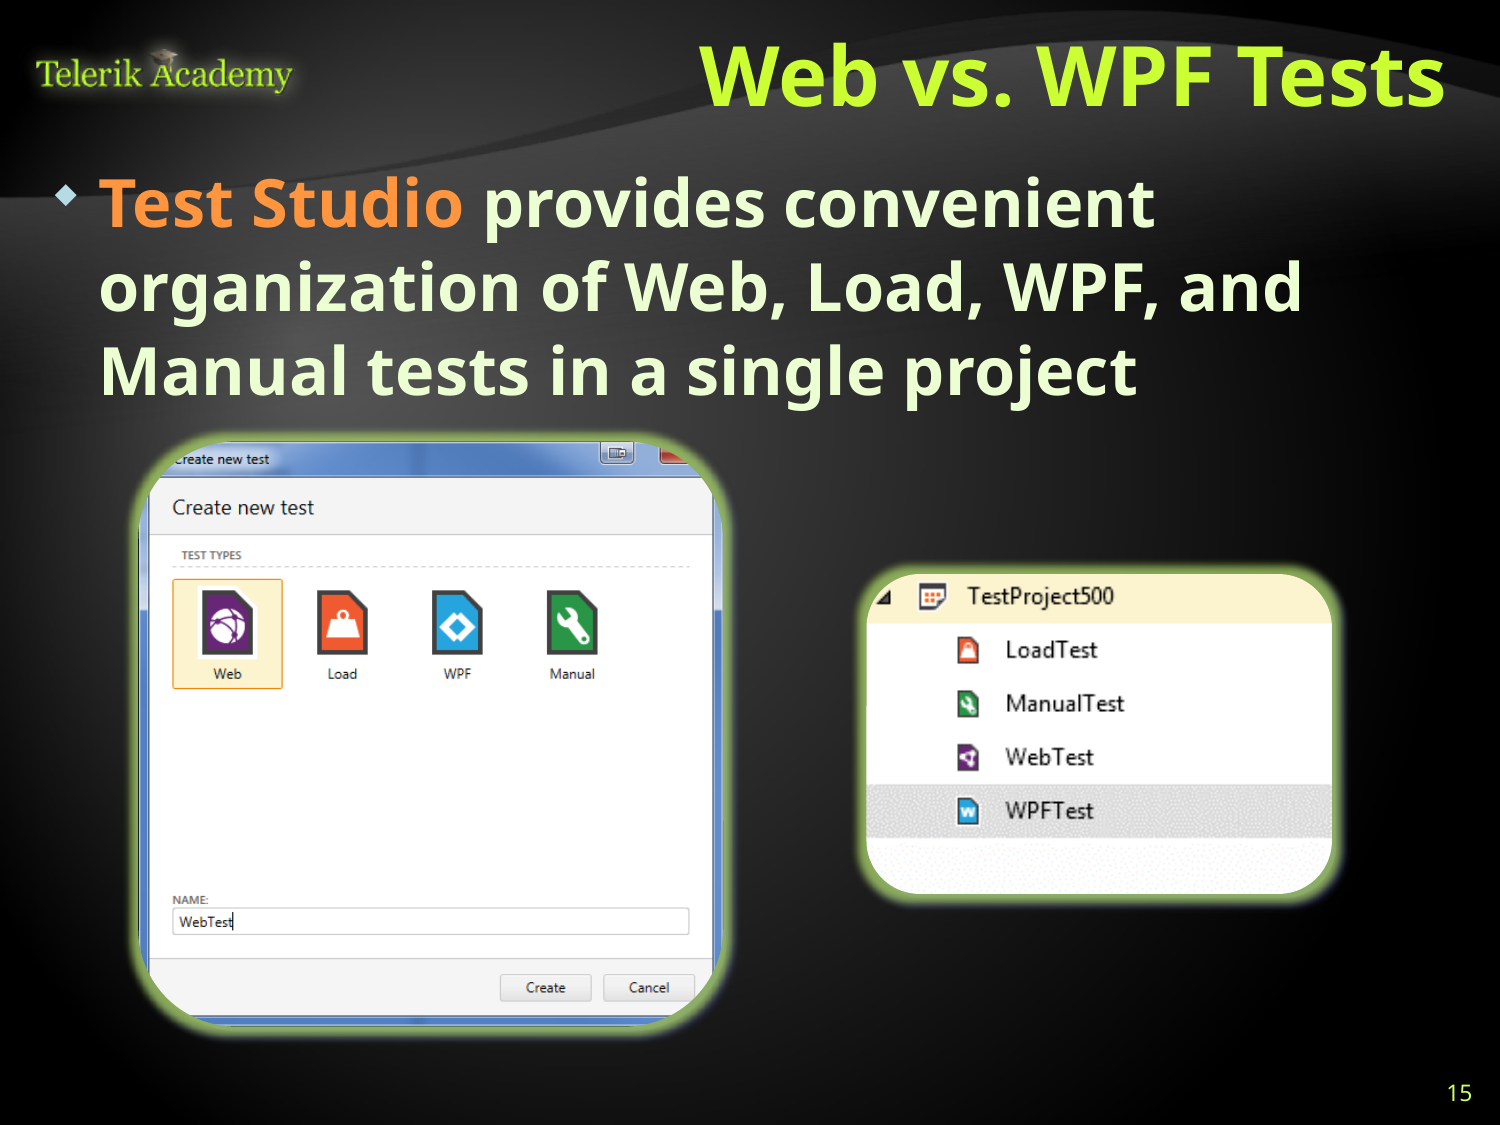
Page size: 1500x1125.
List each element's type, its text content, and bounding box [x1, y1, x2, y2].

slide_number 15 [1412, 1074, 1488, 1113]
list Test Studio provides convenient organization of Web, Load, WPF, and Manual tests in a single project [37, 149, 1463, 1100]
picture [0, 0, 1500, 1125]
title Web vs. WPF Tests [300, 12, 1463, 149]
